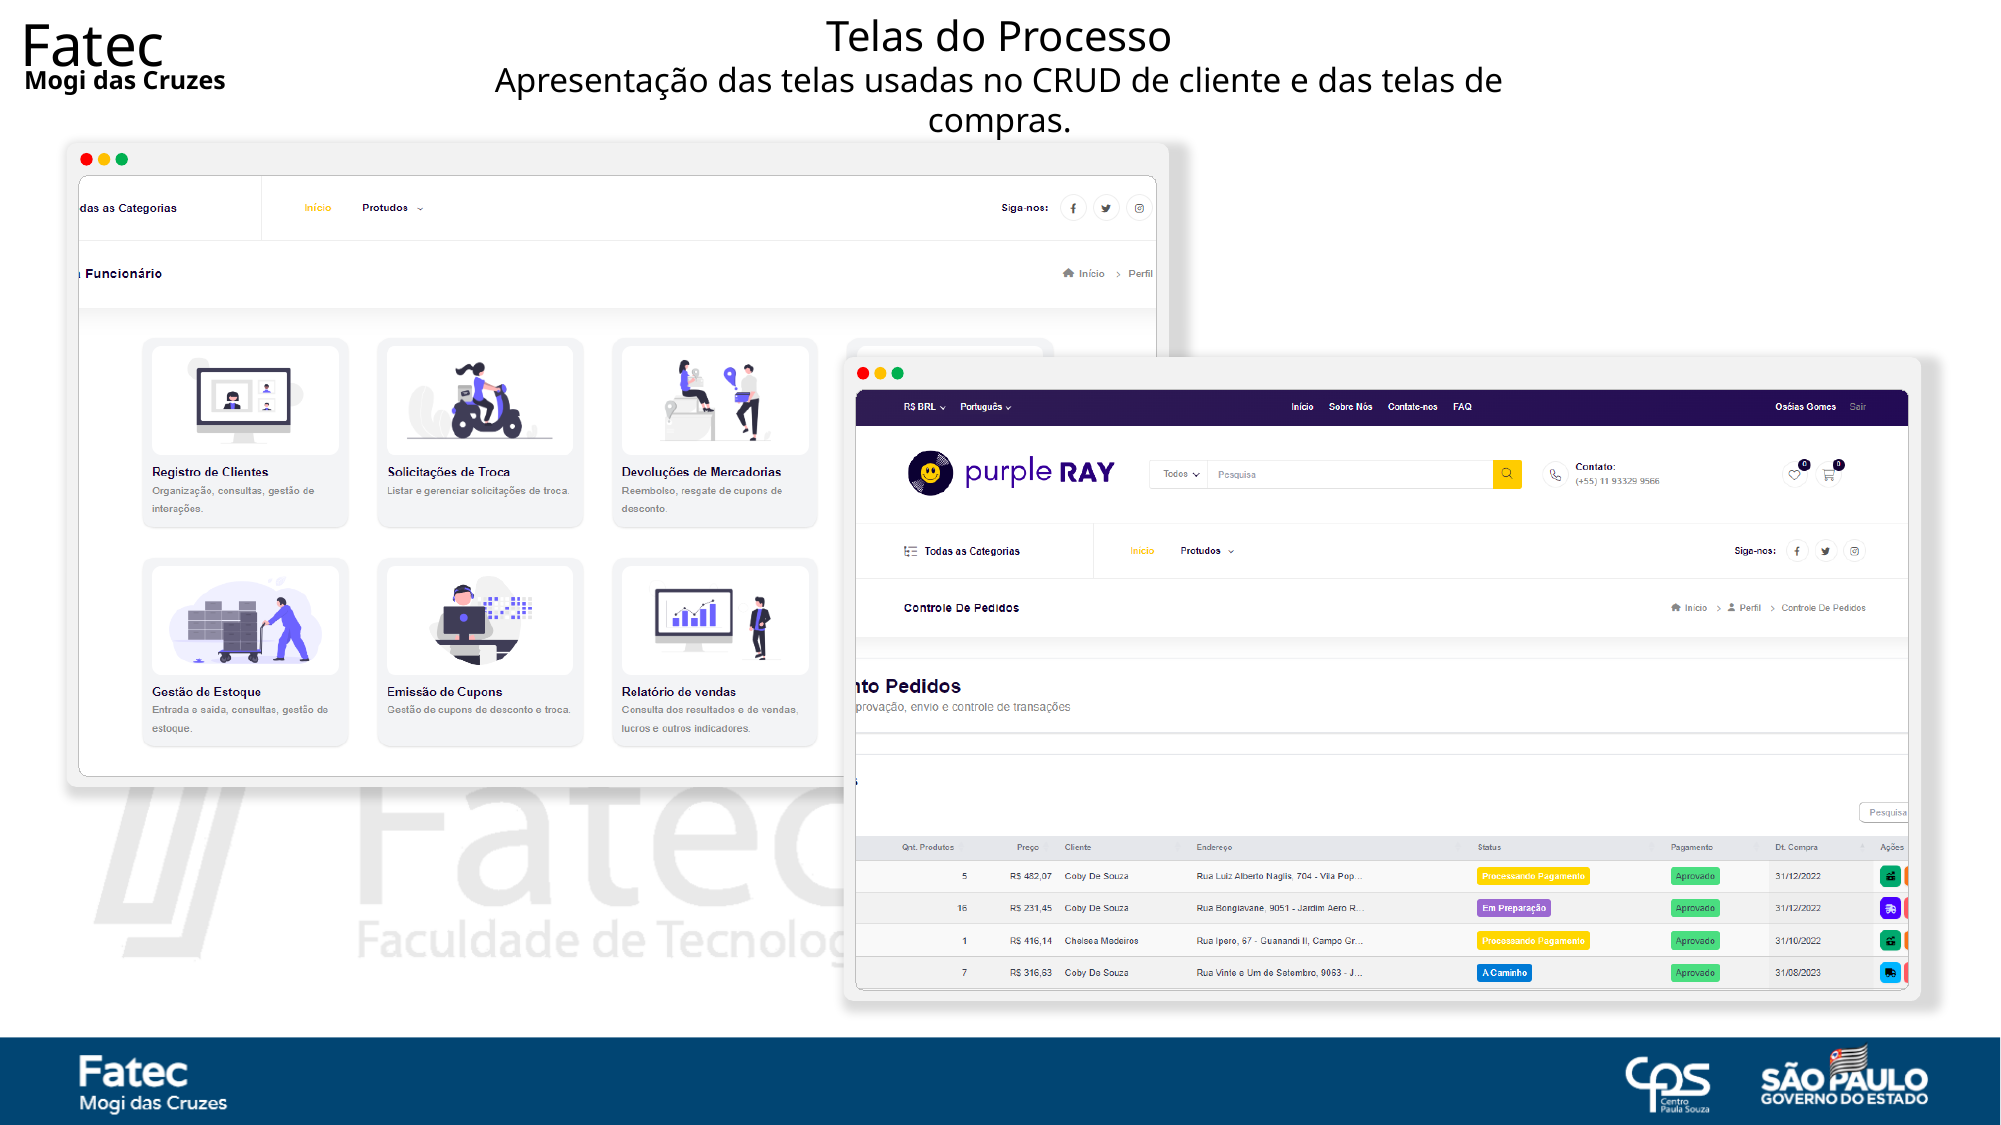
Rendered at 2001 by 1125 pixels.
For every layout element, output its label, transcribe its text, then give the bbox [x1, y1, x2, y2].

text_box Telas do Processo Apresentação das telas usadas no CRUD de cliente e das telas de compras. [404, 1, 1596, 147]
text_box Mogi das Cruzes [9, 57, 273, 103]
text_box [66, 143, 1169, 787]
text_box Fatec [5, 1, 242, 86]
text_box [843, 357, 1922, 1001]
picture [0, 0, 2001, 1125]
